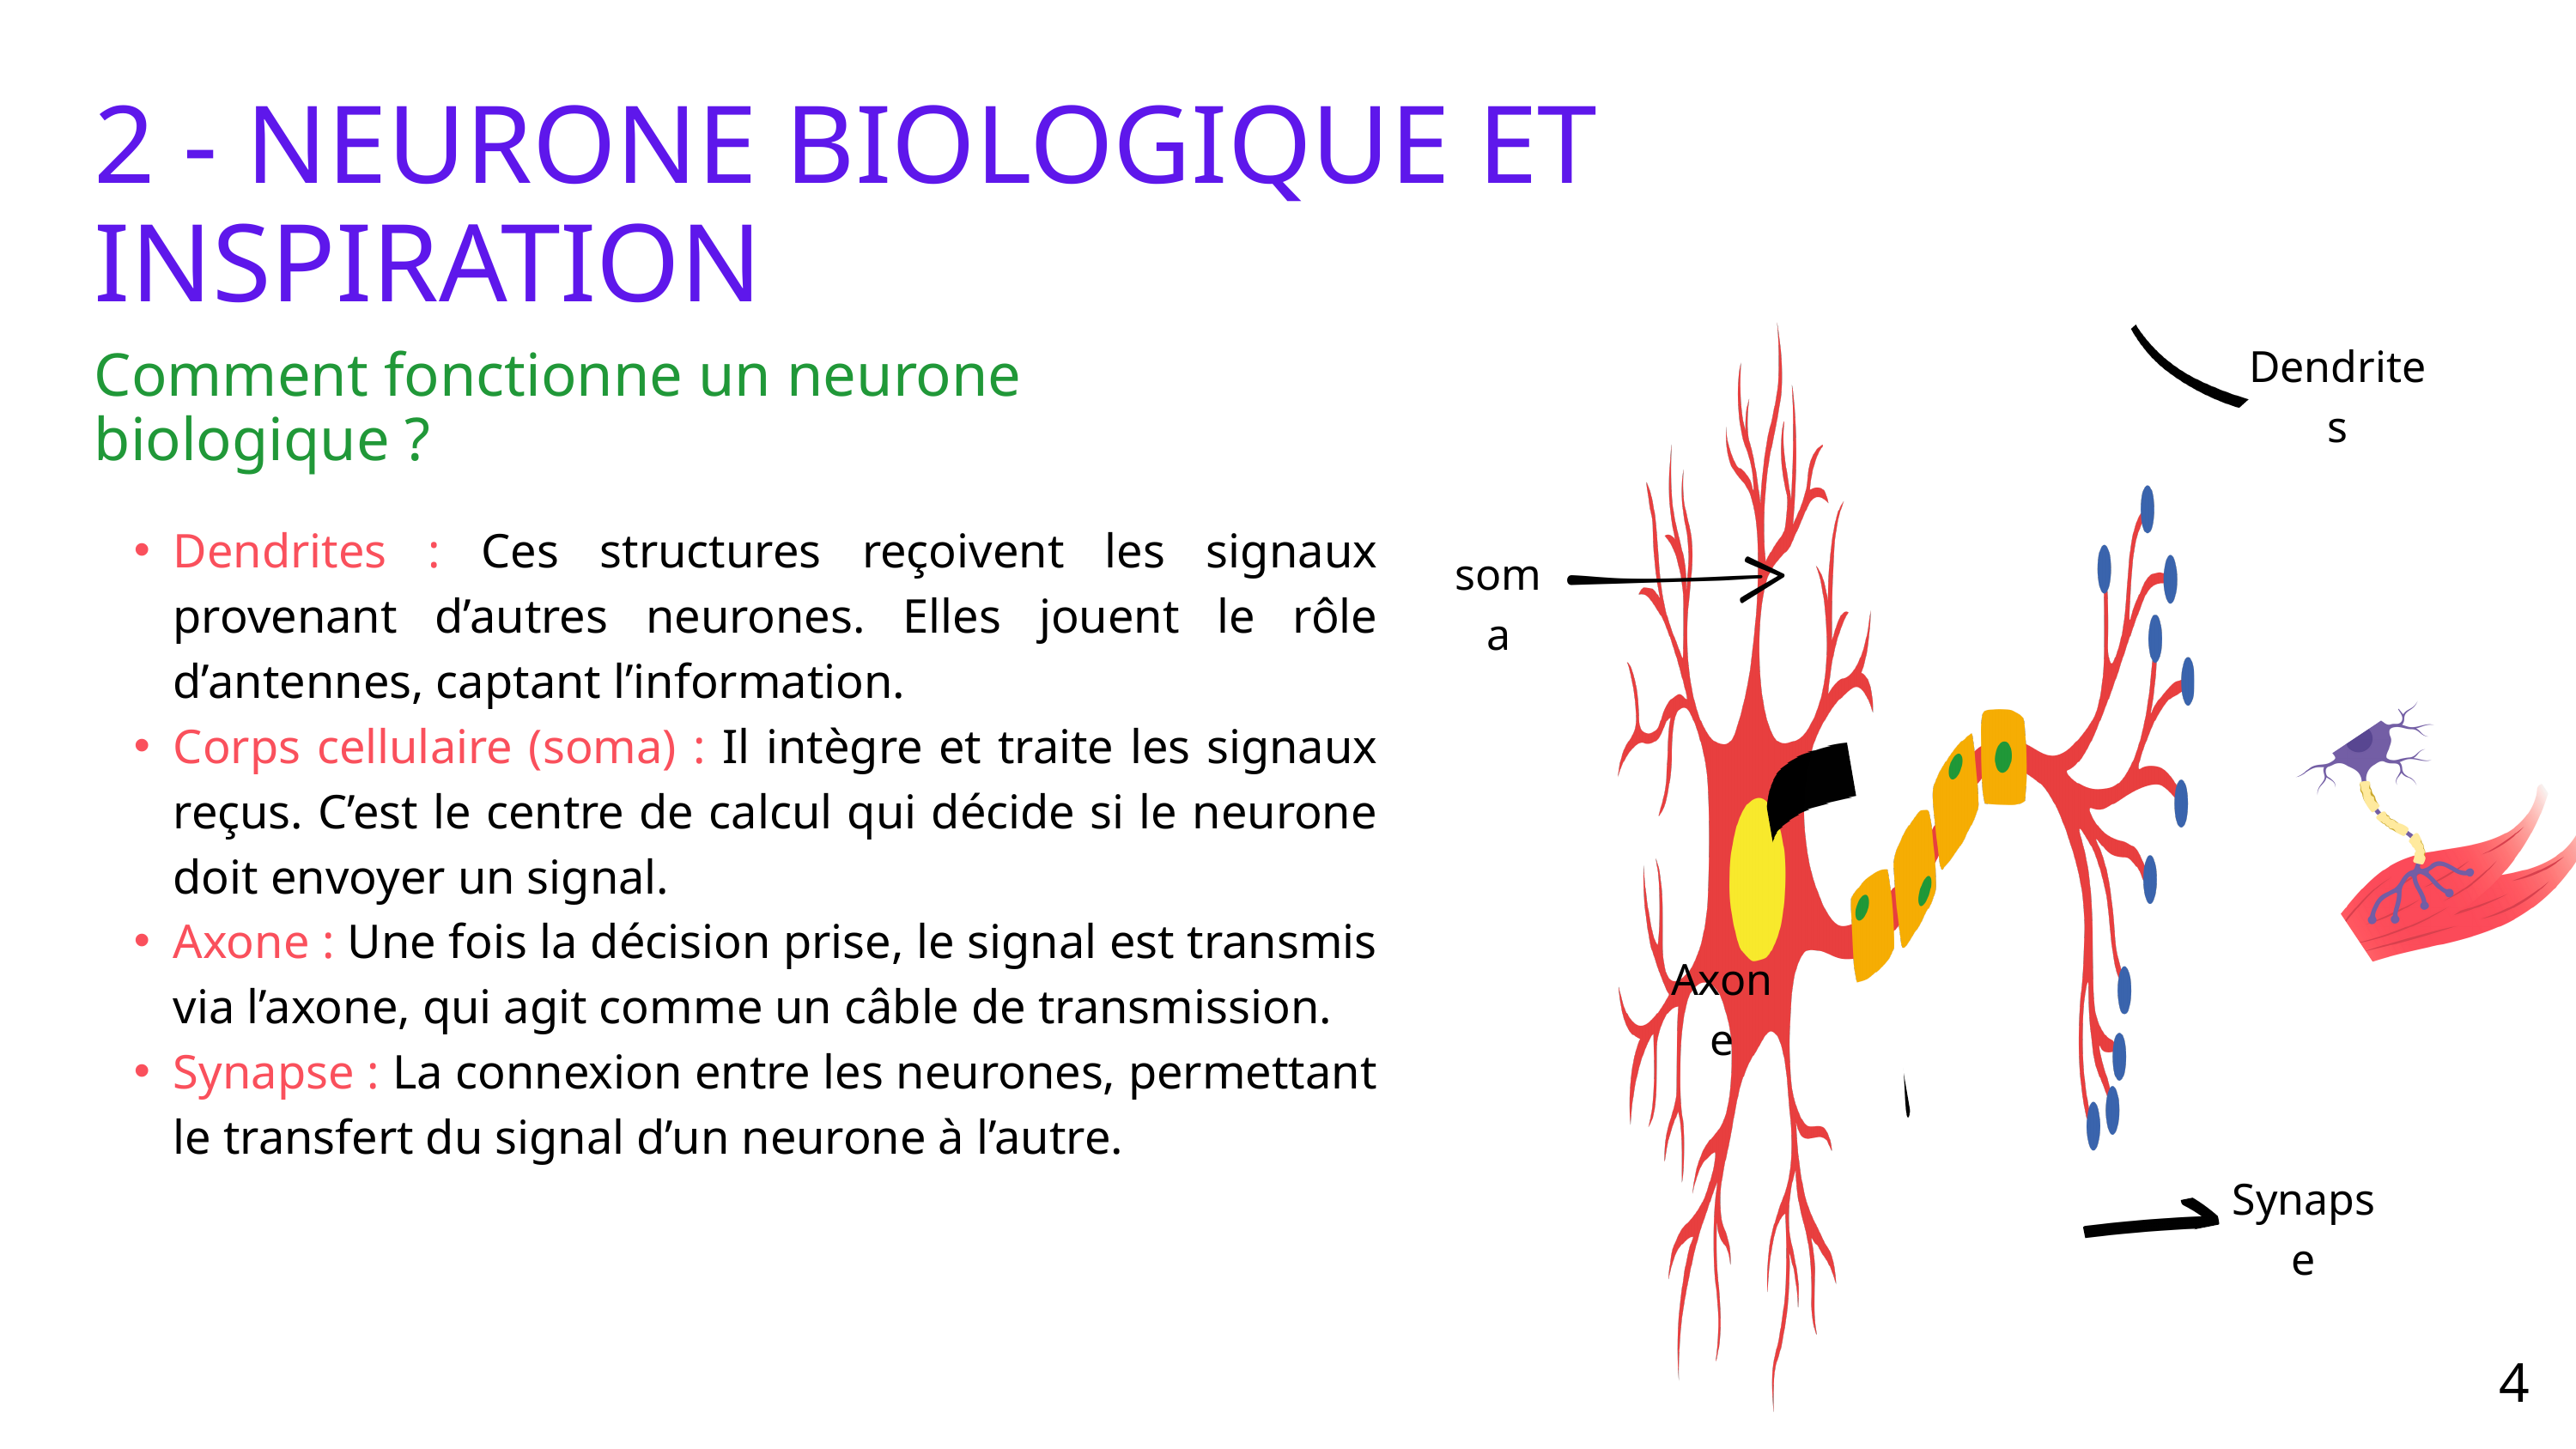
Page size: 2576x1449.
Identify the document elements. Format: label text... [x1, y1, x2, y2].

text_box Synapse [2221, 1163, 2387, 1284]
text_box 2 - NEURONE BIOLOGIQUE ET INSPIRATION [94, 87, 2091, 324]
text_box [2081, 1193, 2220, 1251]
text_box [2263, 665, 2576, 1002]
text_box Axone [1658, 943, 1785, 1064]
text_box Dendrites [2245, 330, 2432, 452]
text_box soma [1444, 538, 1552, 659]
text_box Comment fonctionne un neurone biologique ? [94, 343, 1352, 473]
text_box Dendrites : Ces structures reçoivent les signaux provenant d’autres neurones. Elles jouent le rôle d’antennes, captant l’information. Corps cellulaire (soma) : Il intègre et traite les signaux reçus. C’est le centre de calcul qui décide si le neurone doit envoyer un signal. Axone : Une fois la décision prise, le signal est transmis via l’axone, qui agit comme un câble de transmission. Synapse : La connexion entre les neurones, permettant le transfert du signal d’un neurone à l’autre. [94, 512, 1379, 1234]
text_box [2101, 221, 2338, 453]
text_box [1757, 735, 1917, 1167]
text_box [1618, 322, 2195, 1413]
text_box [1565, 555, 1785, 604]
text_box 4 [2499, 1354, 2529, 1414]
